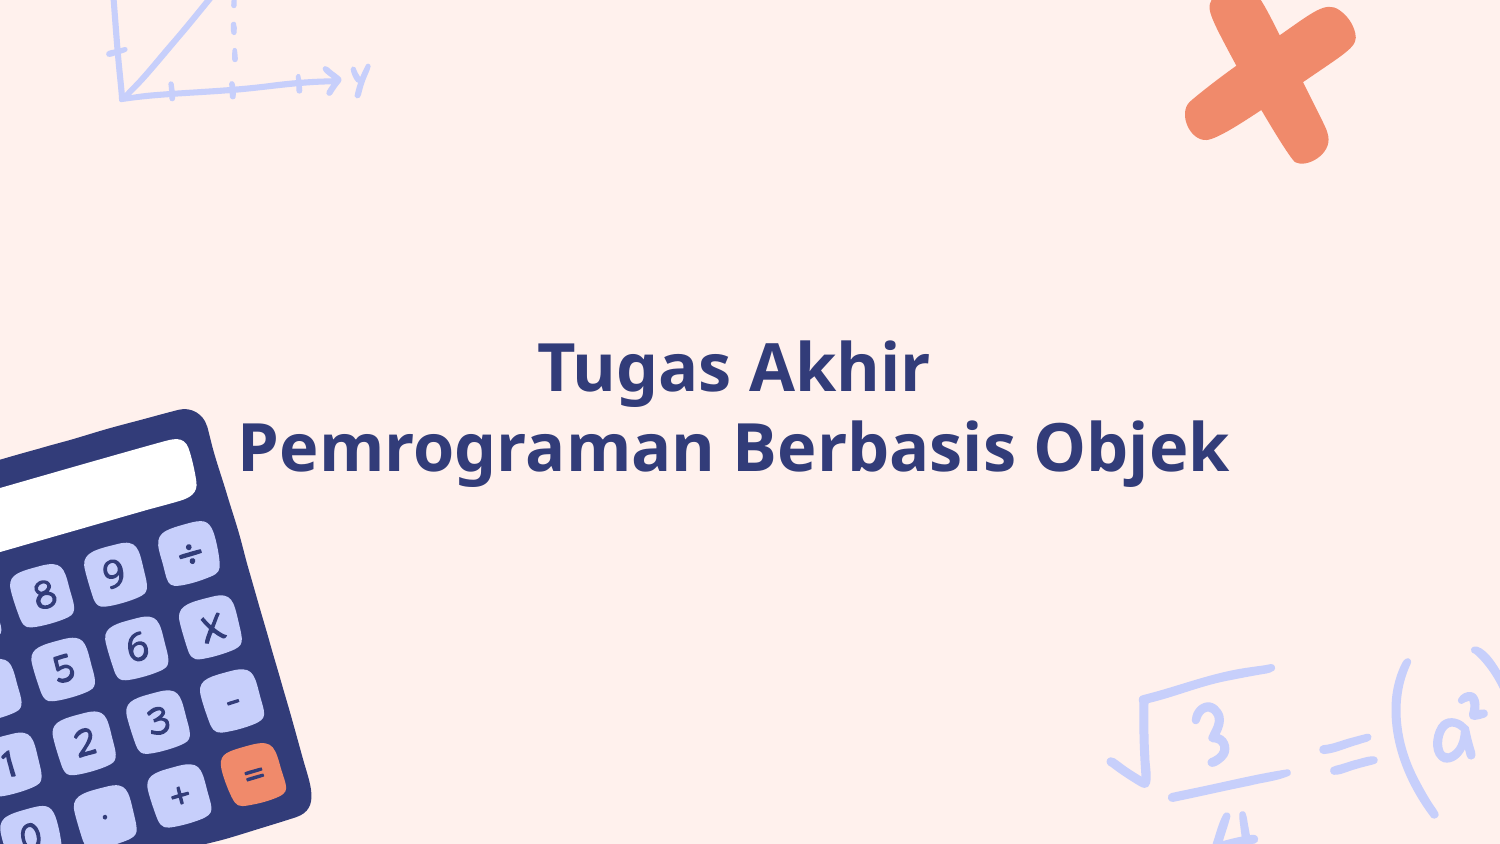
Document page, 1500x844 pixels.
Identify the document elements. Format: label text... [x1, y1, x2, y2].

text_box Tugas Akhir Pemrograman Berbasis Objek [79, 324, 1390, 485]
